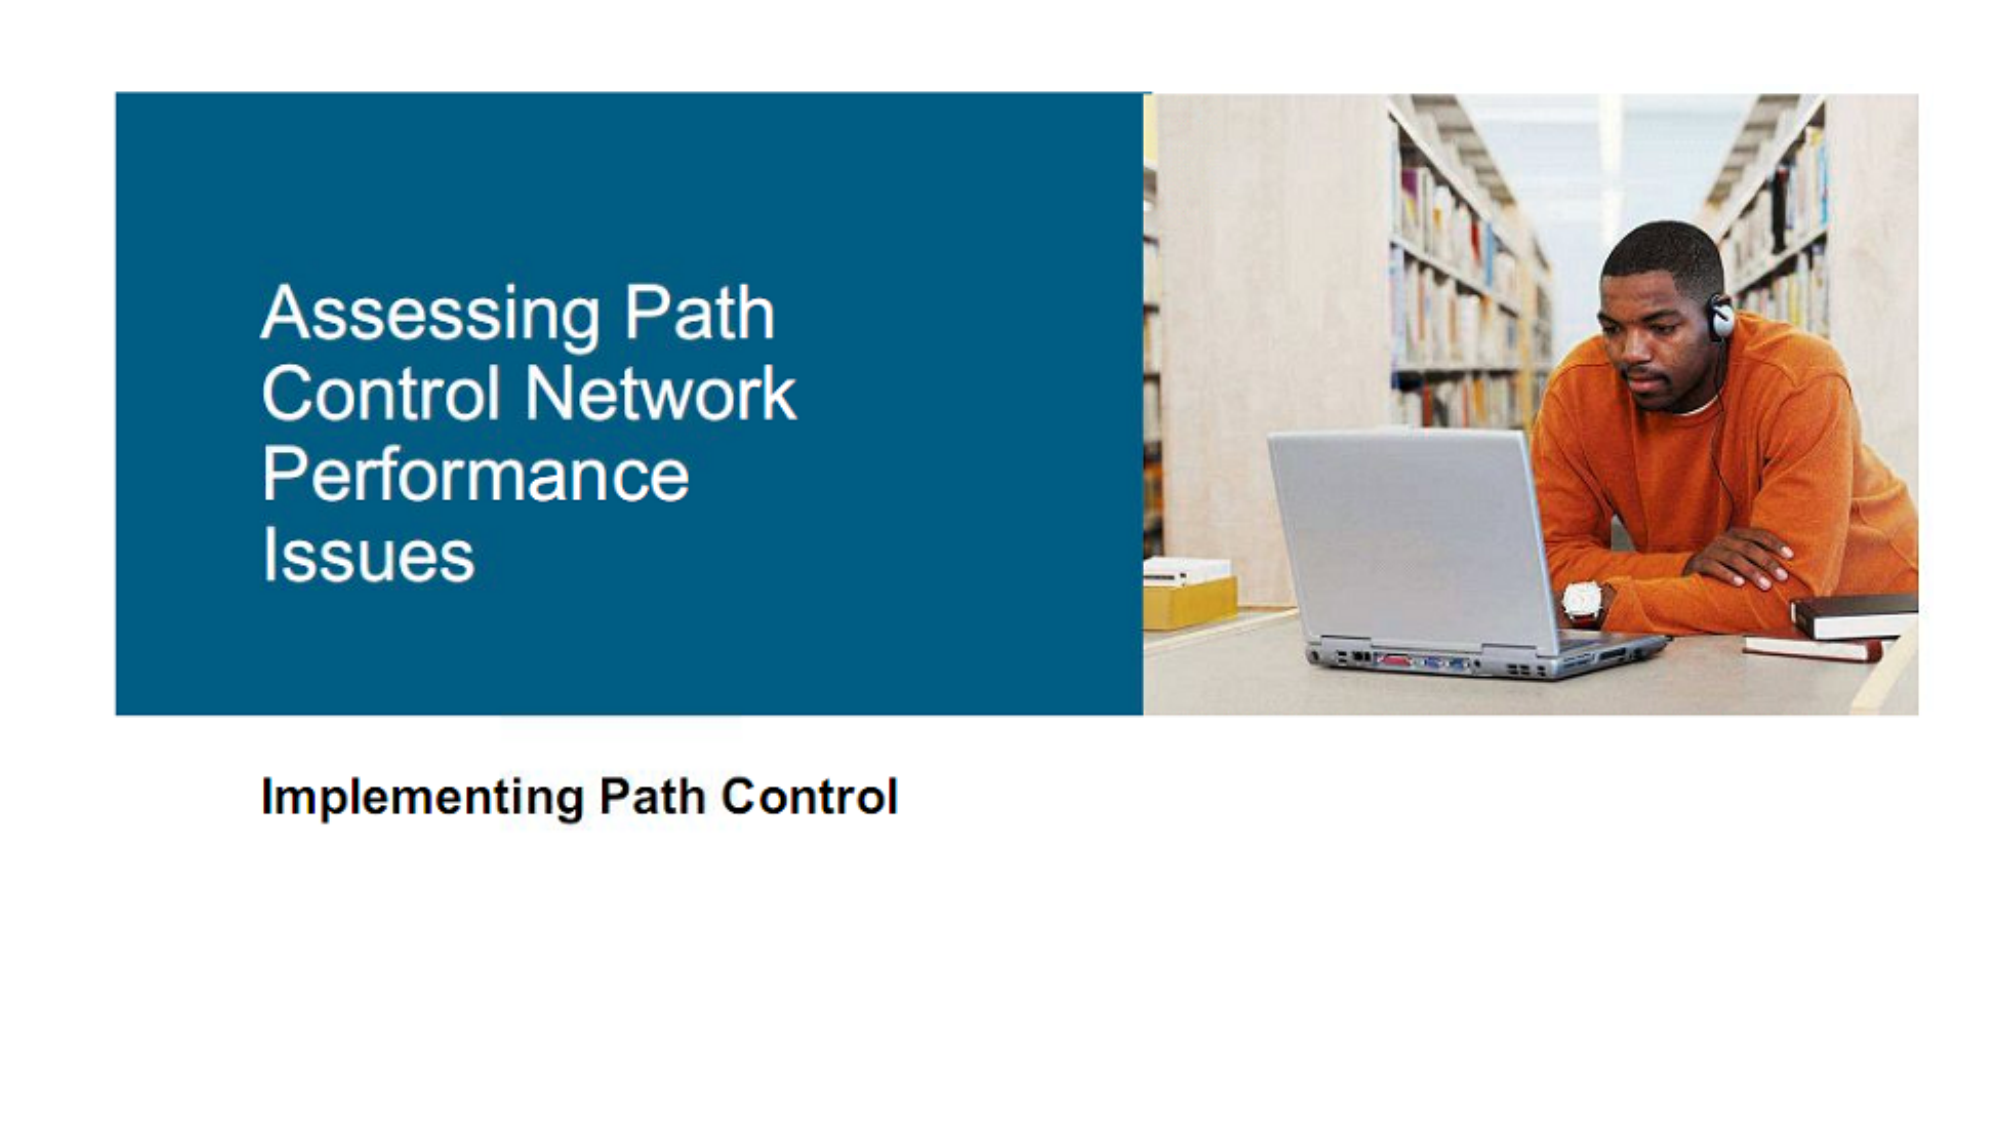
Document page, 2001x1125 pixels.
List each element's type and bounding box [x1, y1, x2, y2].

picture [76, 84, 1934, 875]
